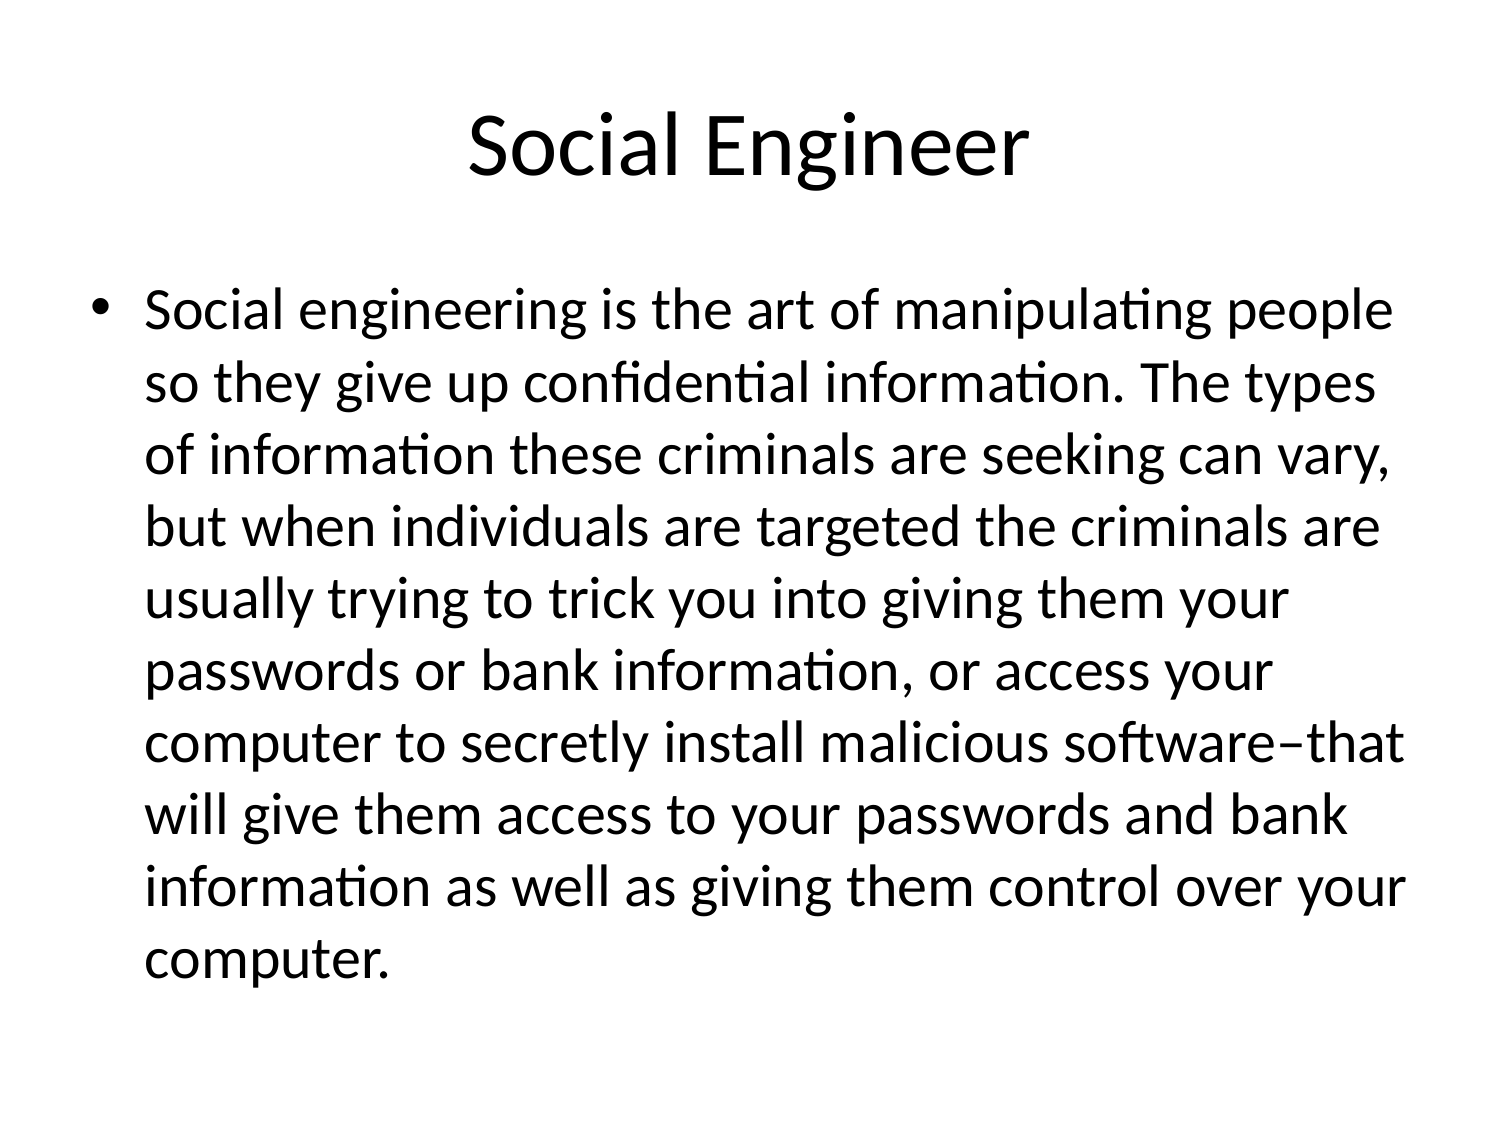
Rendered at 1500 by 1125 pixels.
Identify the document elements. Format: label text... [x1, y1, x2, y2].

list Social engineering is the art of manipulating people so they give up confidential information. The types of information these criminals are seeking can vary, but when individuals are targeted the criminals are usually trying to trick you into giving them your passwords or bank information, or access your computer to secretly install malicious software–that will give them access to your passwords and bank information as well as giving them control over your computer. [75, 262, 1425, 1005]
title Social Engineer [75, 45, 1425, 233]
